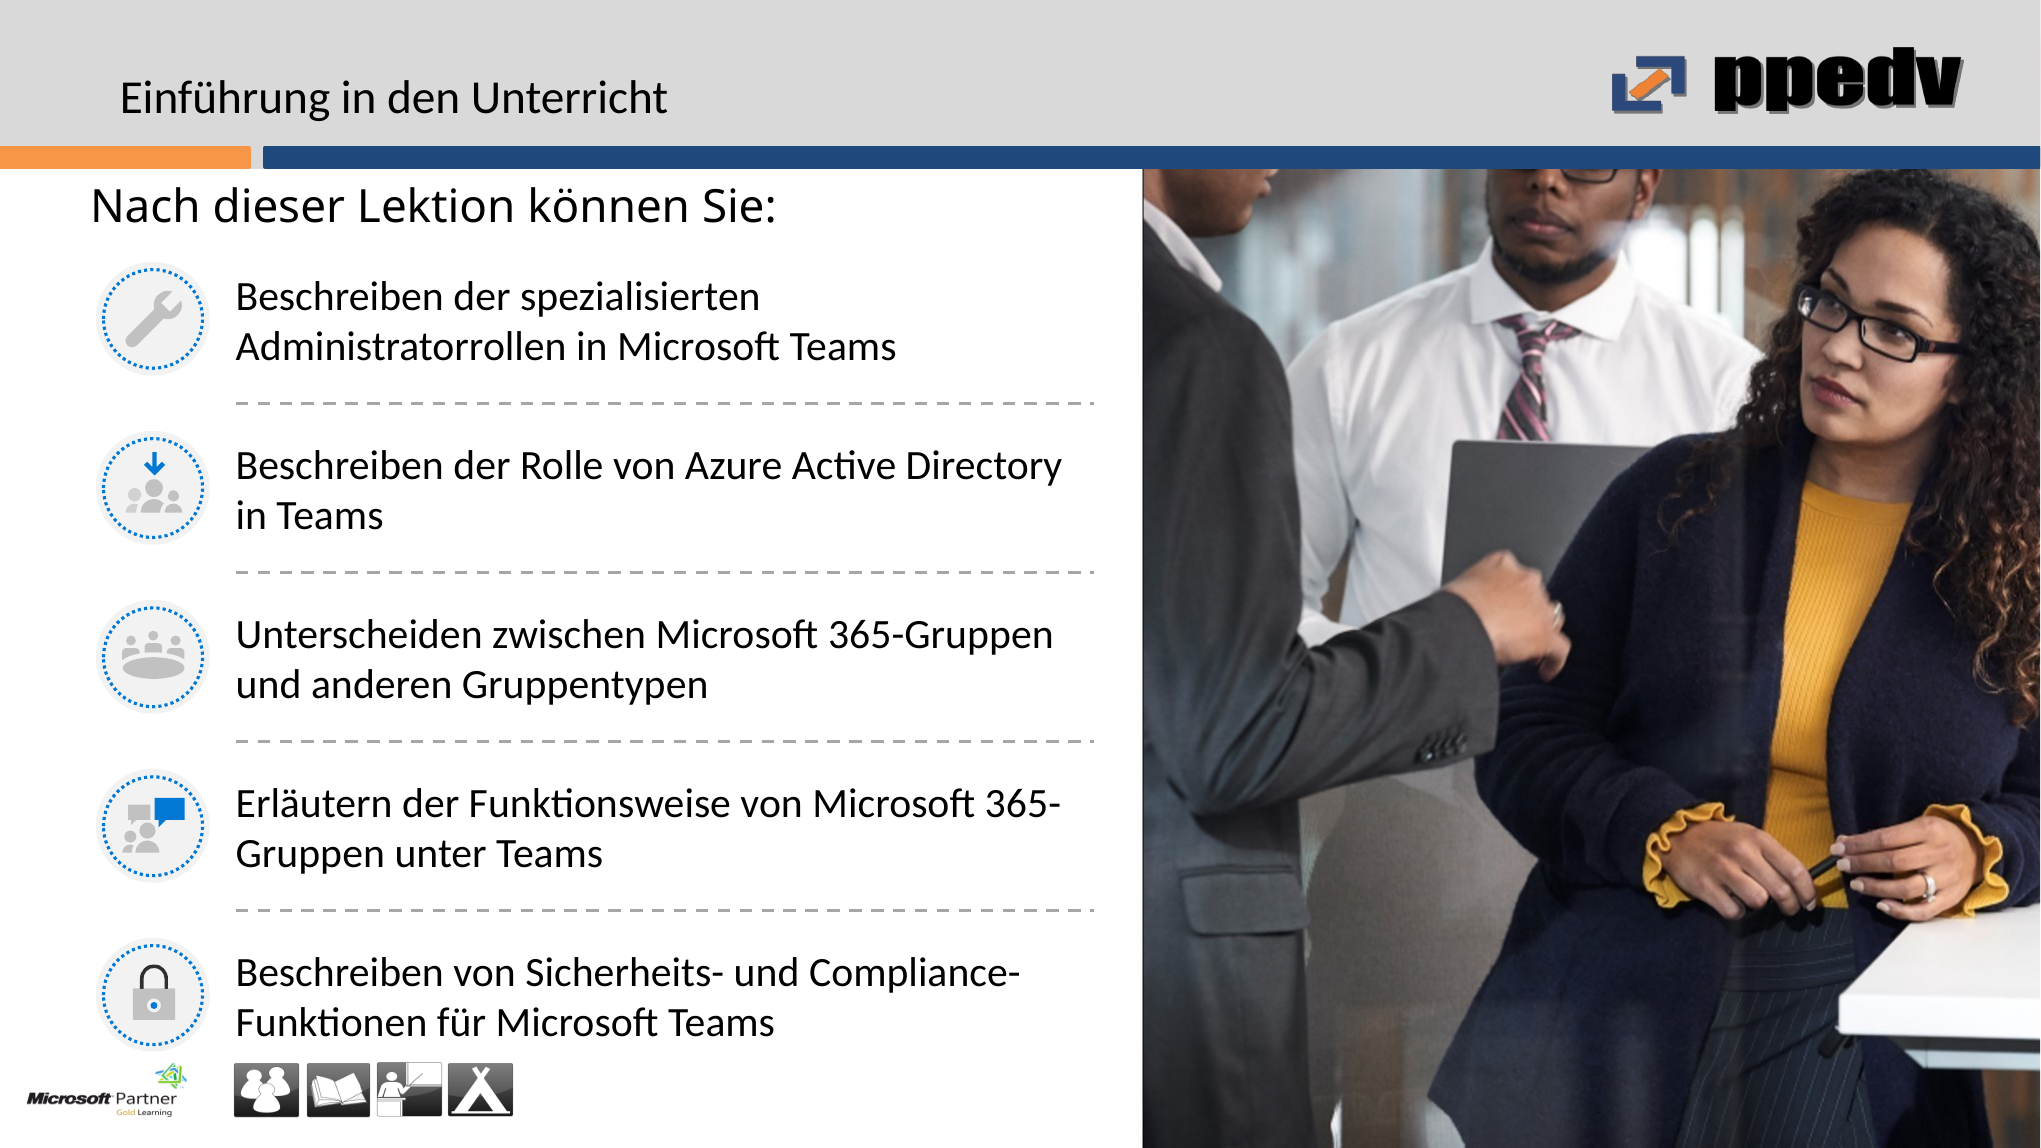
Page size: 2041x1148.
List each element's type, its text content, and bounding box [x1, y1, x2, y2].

picture [0, 169, 2041, 1148]
text_box Erläutern der Funktionsweise von Microsoft 365-Gruppen unter Teams [235, 775, 1094, 876]
text_box Nach dieser Lektion können Sie: [90, 176, 778, 233]
text_box Beschreiben der Rolle von Azure Active Directory in Teams [235, 437, 1094, 538]
title Einführung in den Unterricht [104, 58, 1132, 131]
text_box Unterscheiden zwischen Microsoft 365-Gruppen und anderen Gruppentypen [235, 606, 1094, 707]
text_box Beschreiben der spezialisierten Administratorrollen in Microsoft Teams [235, 268, 1094, 369]
picture [1598, 41, 1992, 125]
text_box Beschreiben von Sicherheits- und Compliance-Funktionen für Microsoft Teams [235, 944, 1094, 1045]
